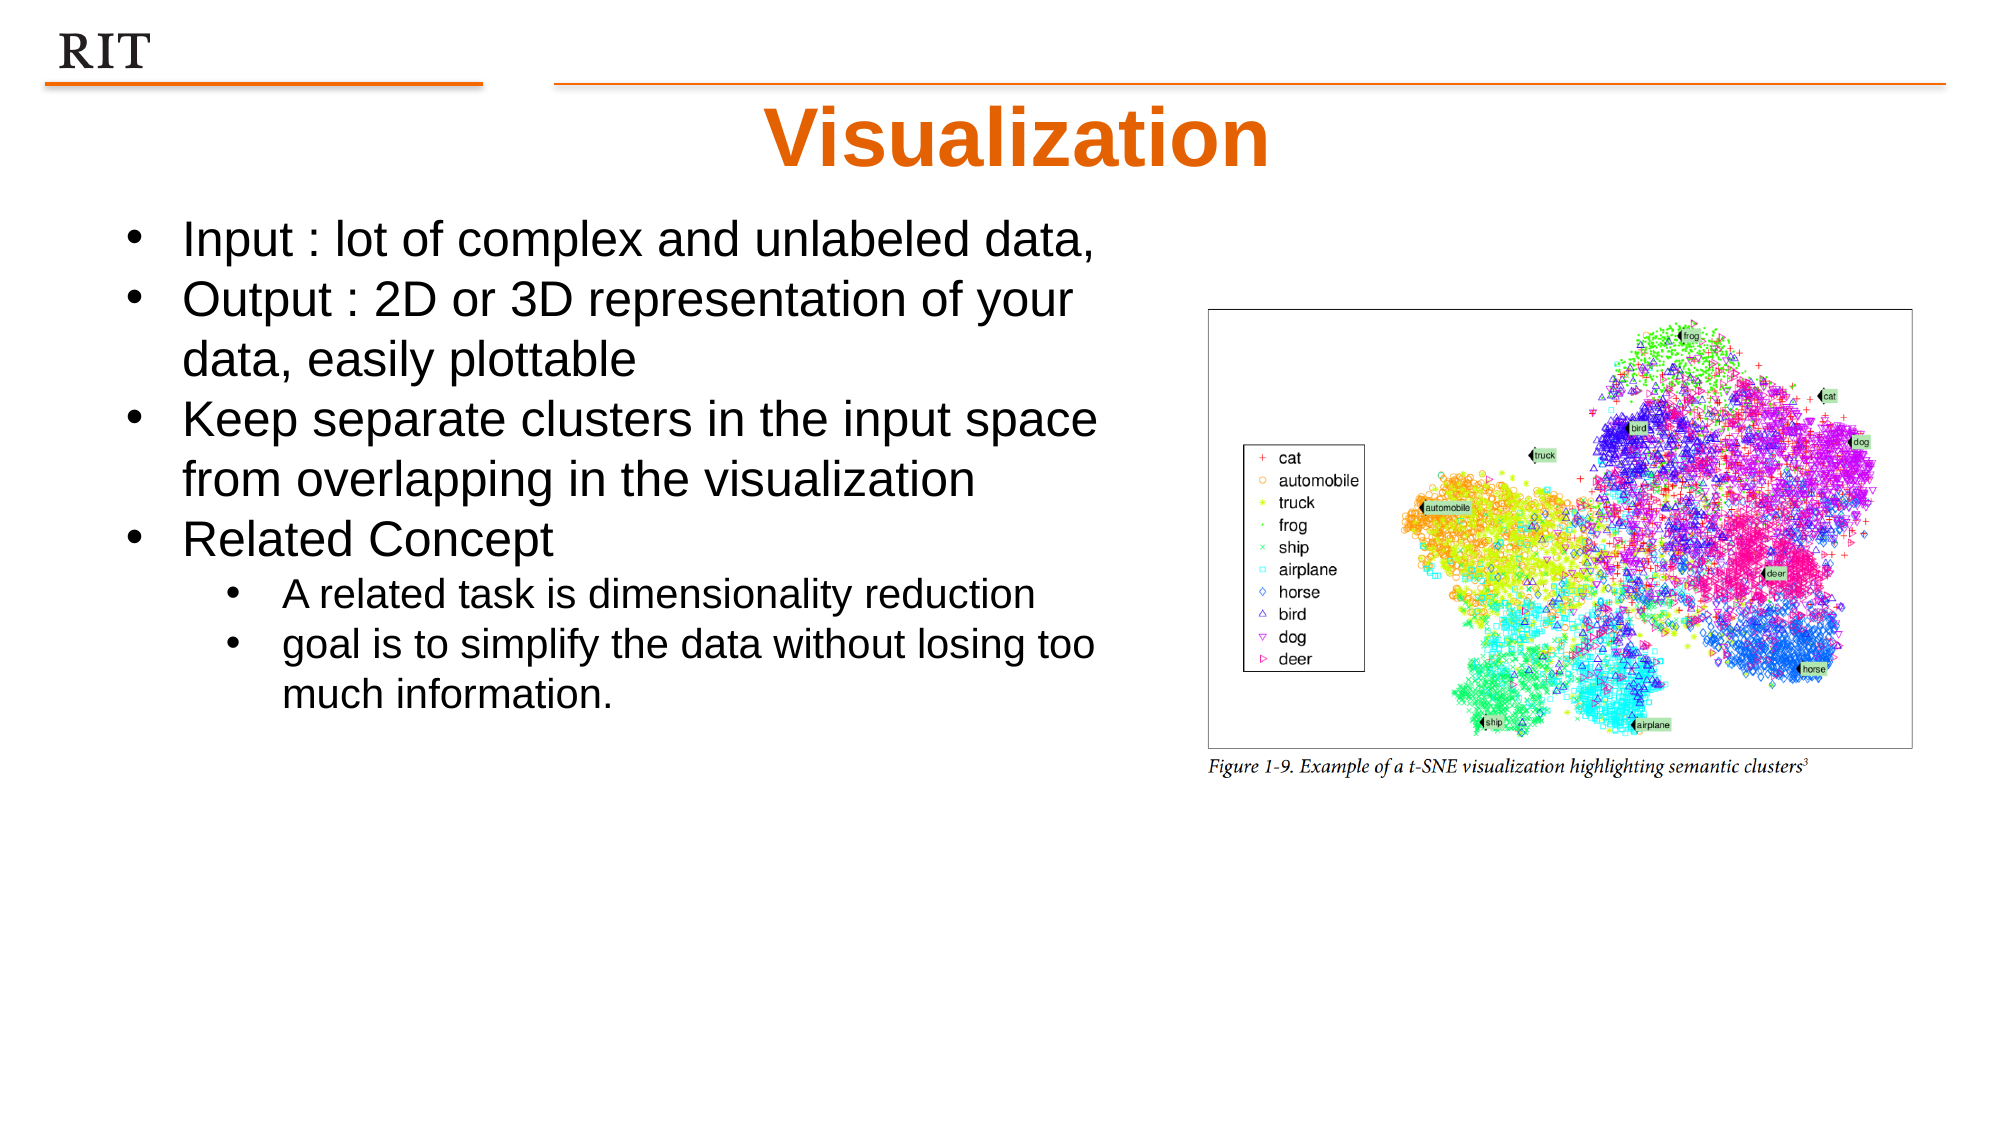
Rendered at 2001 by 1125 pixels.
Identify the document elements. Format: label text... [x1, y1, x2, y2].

title Visualization [117, 91, 1918, 175]
text_box Input : lot of complex and unlabeled data, Output : 2D or 3D representation of your data, easily plottable Keep separate clusters in the input space from overlapping in the visualization Related Concept A related task is dimensionality reduction goal is to simplify the data without losing too much information. [89, 186, 1197, 1024]
picture [1196, 293, 1941, 797]
